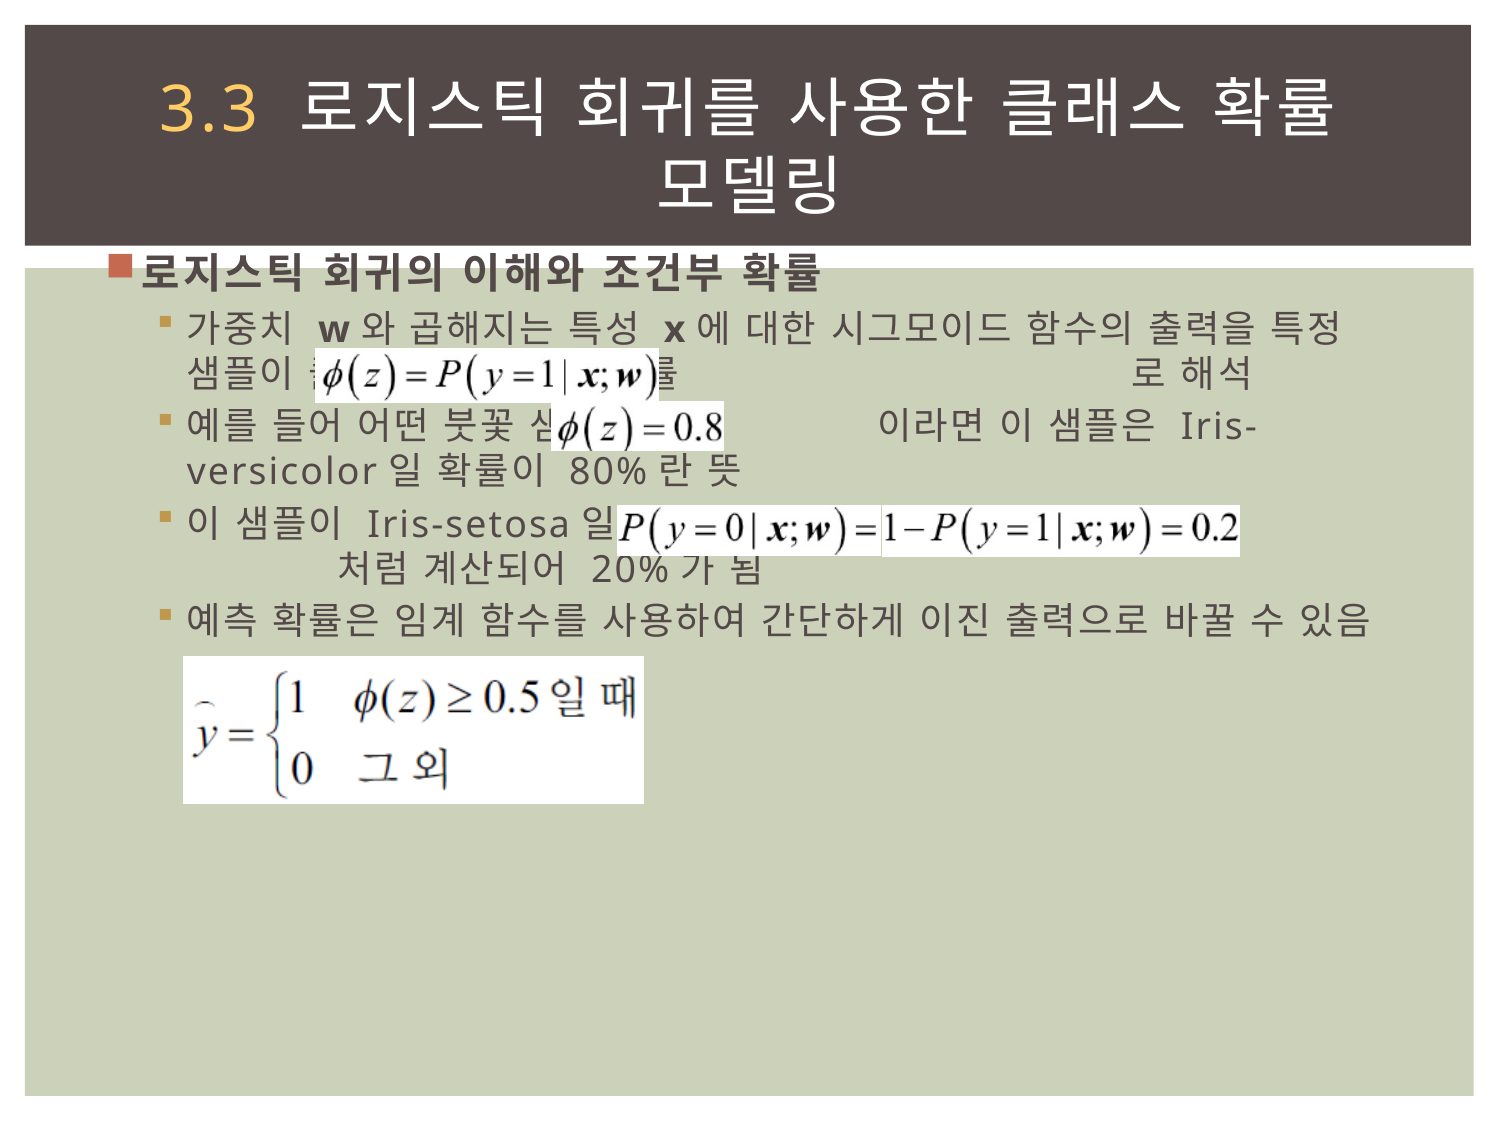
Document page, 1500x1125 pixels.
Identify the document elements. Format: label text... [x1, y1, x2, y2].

list 로지스틱 회귀의 이해와 조건부 확률 가중치 w와 곱해지는 특성 x에 대한 시그모이드 함수의 출력을 특정 샘플이 클래스 1에 속할 확률 로 해석 예를 들어 어떤 붓꽃 샘플이 이라면 이 샘플은 Iris-versicolor일 확률이 80%란 뜻 이 샘플이 Iris-setosa일 확률은 처럼 계산되어 20%가 됨 예측 확률은 임계 함수를 사용하여 간단하게 이진 출력으로 바꿀 수 있음 [81, 239, 1412, 1054]
picture [314, 347, 725, 451]
picture [617, 505, 1241, 557]
picture [182, 656, 645, 805]
title 3.3 로지스틱 회귀를 사용한 클래스 확률 모델링 [62, 58, 1438, 232]
